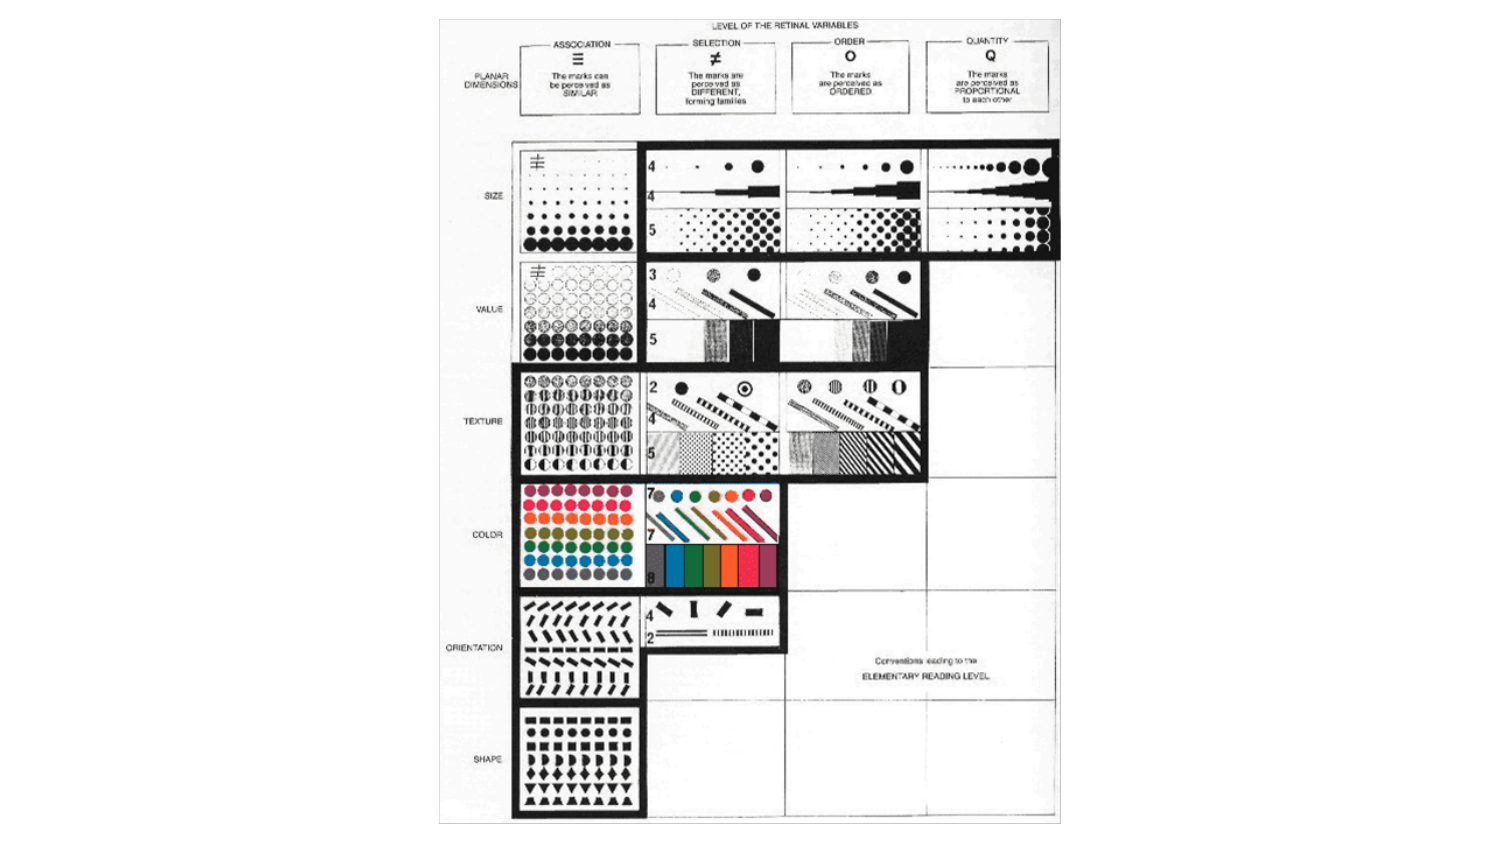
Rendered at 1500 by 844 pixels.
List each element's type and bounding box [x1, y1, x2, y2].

picture [438, 18, 1062, 826]
